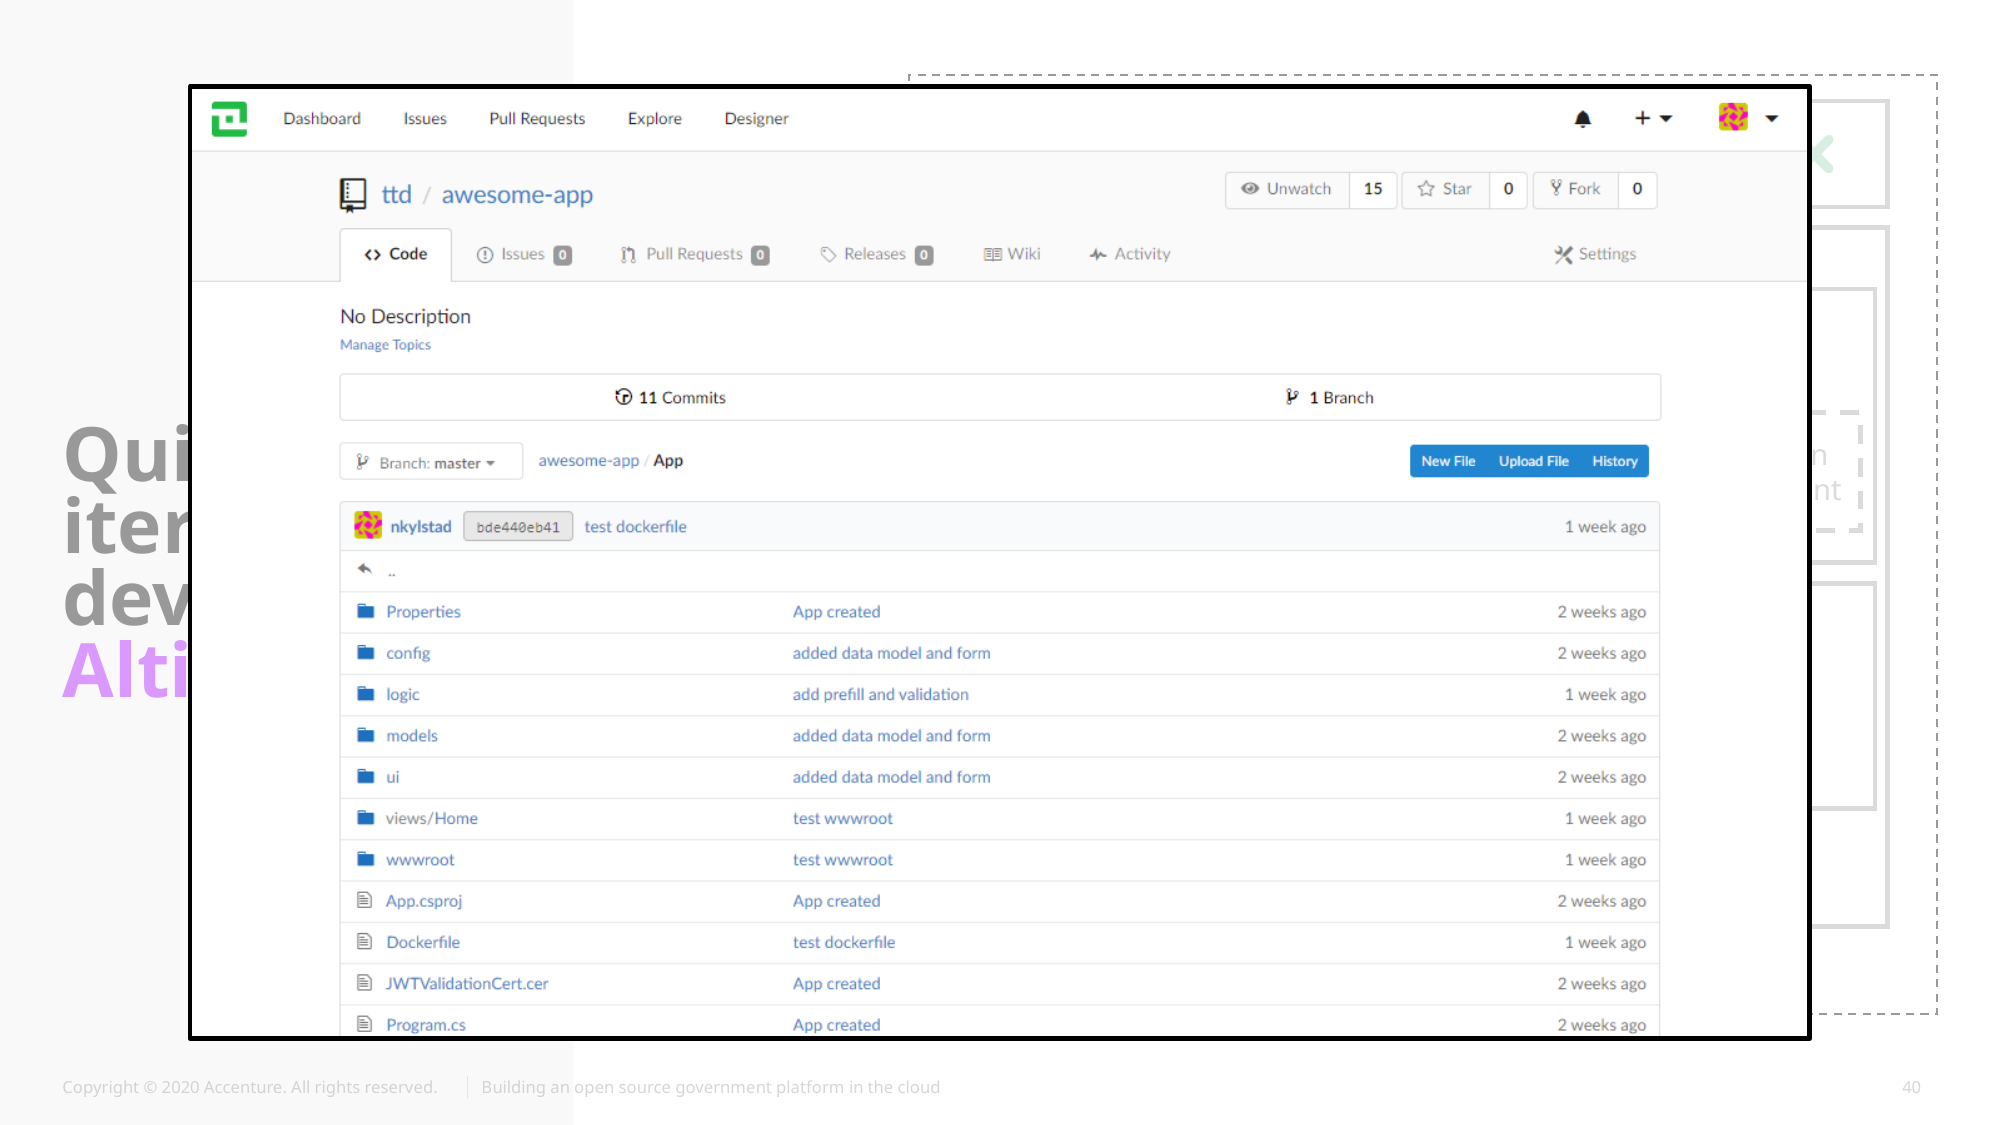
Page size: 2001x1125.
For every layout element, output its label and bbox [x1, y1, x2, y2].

text_box [0, 0, 2000, 1125]
